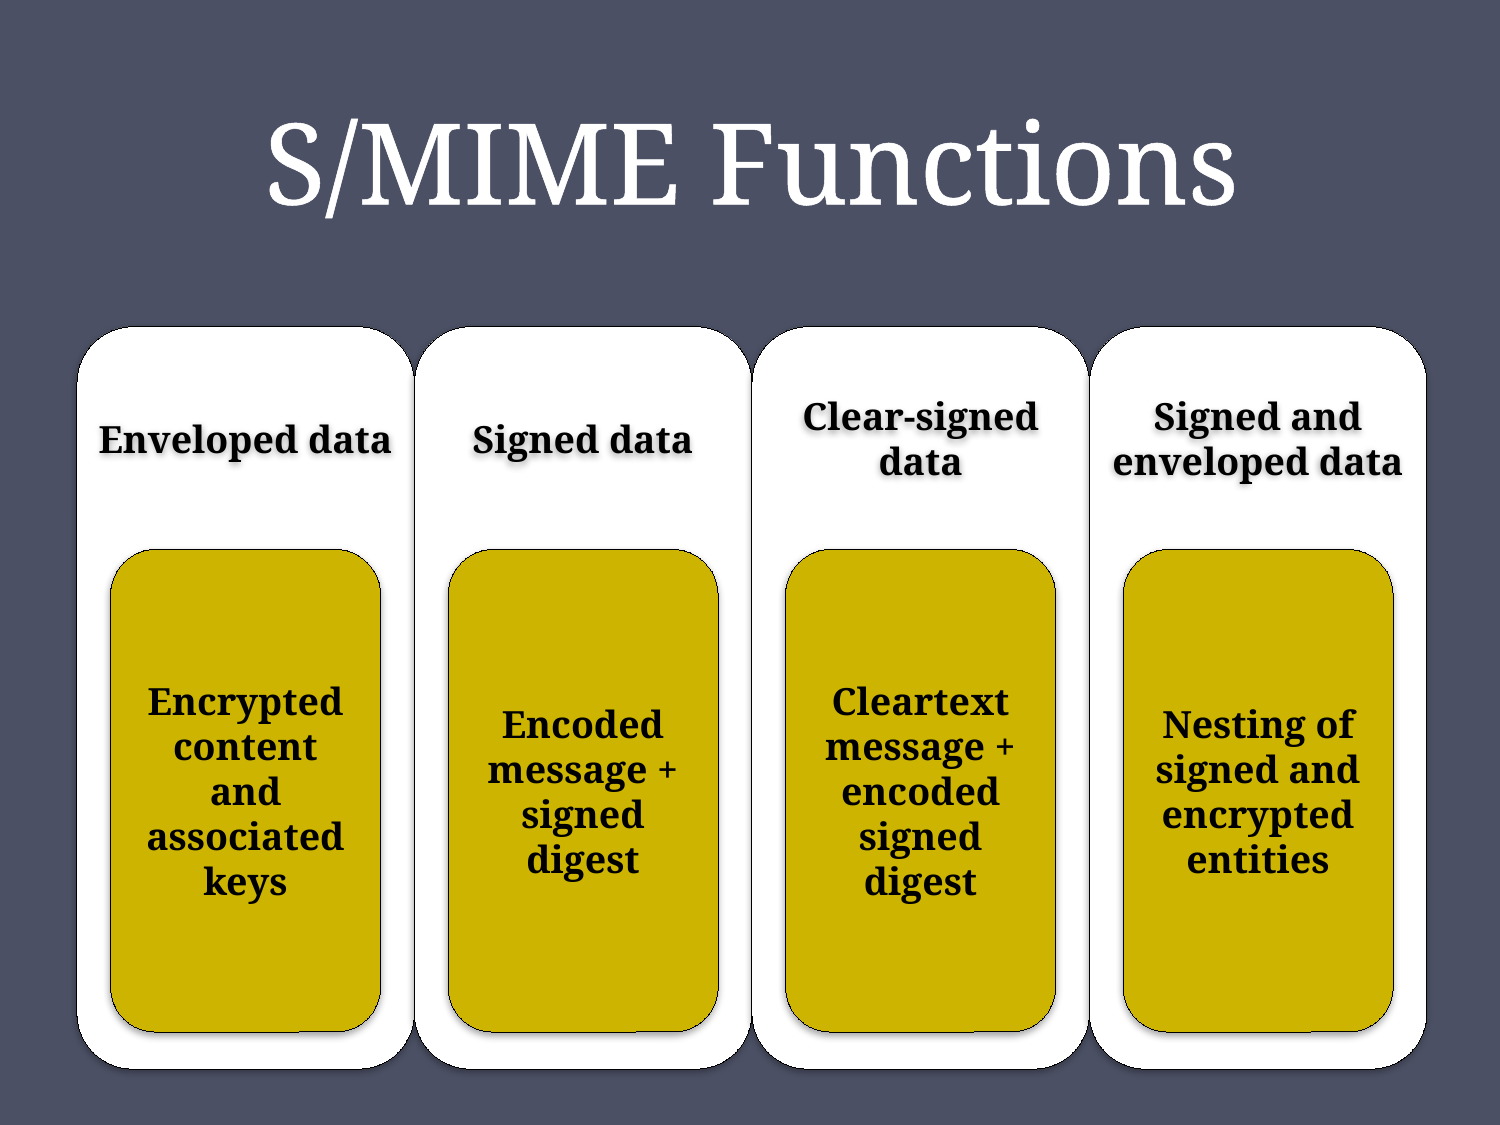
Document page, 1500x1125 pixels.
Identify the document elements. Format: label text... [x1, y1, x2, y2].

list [76, 326, 1428, 1070]
title S/MIME Functions [76, 0, 1427, 235]
